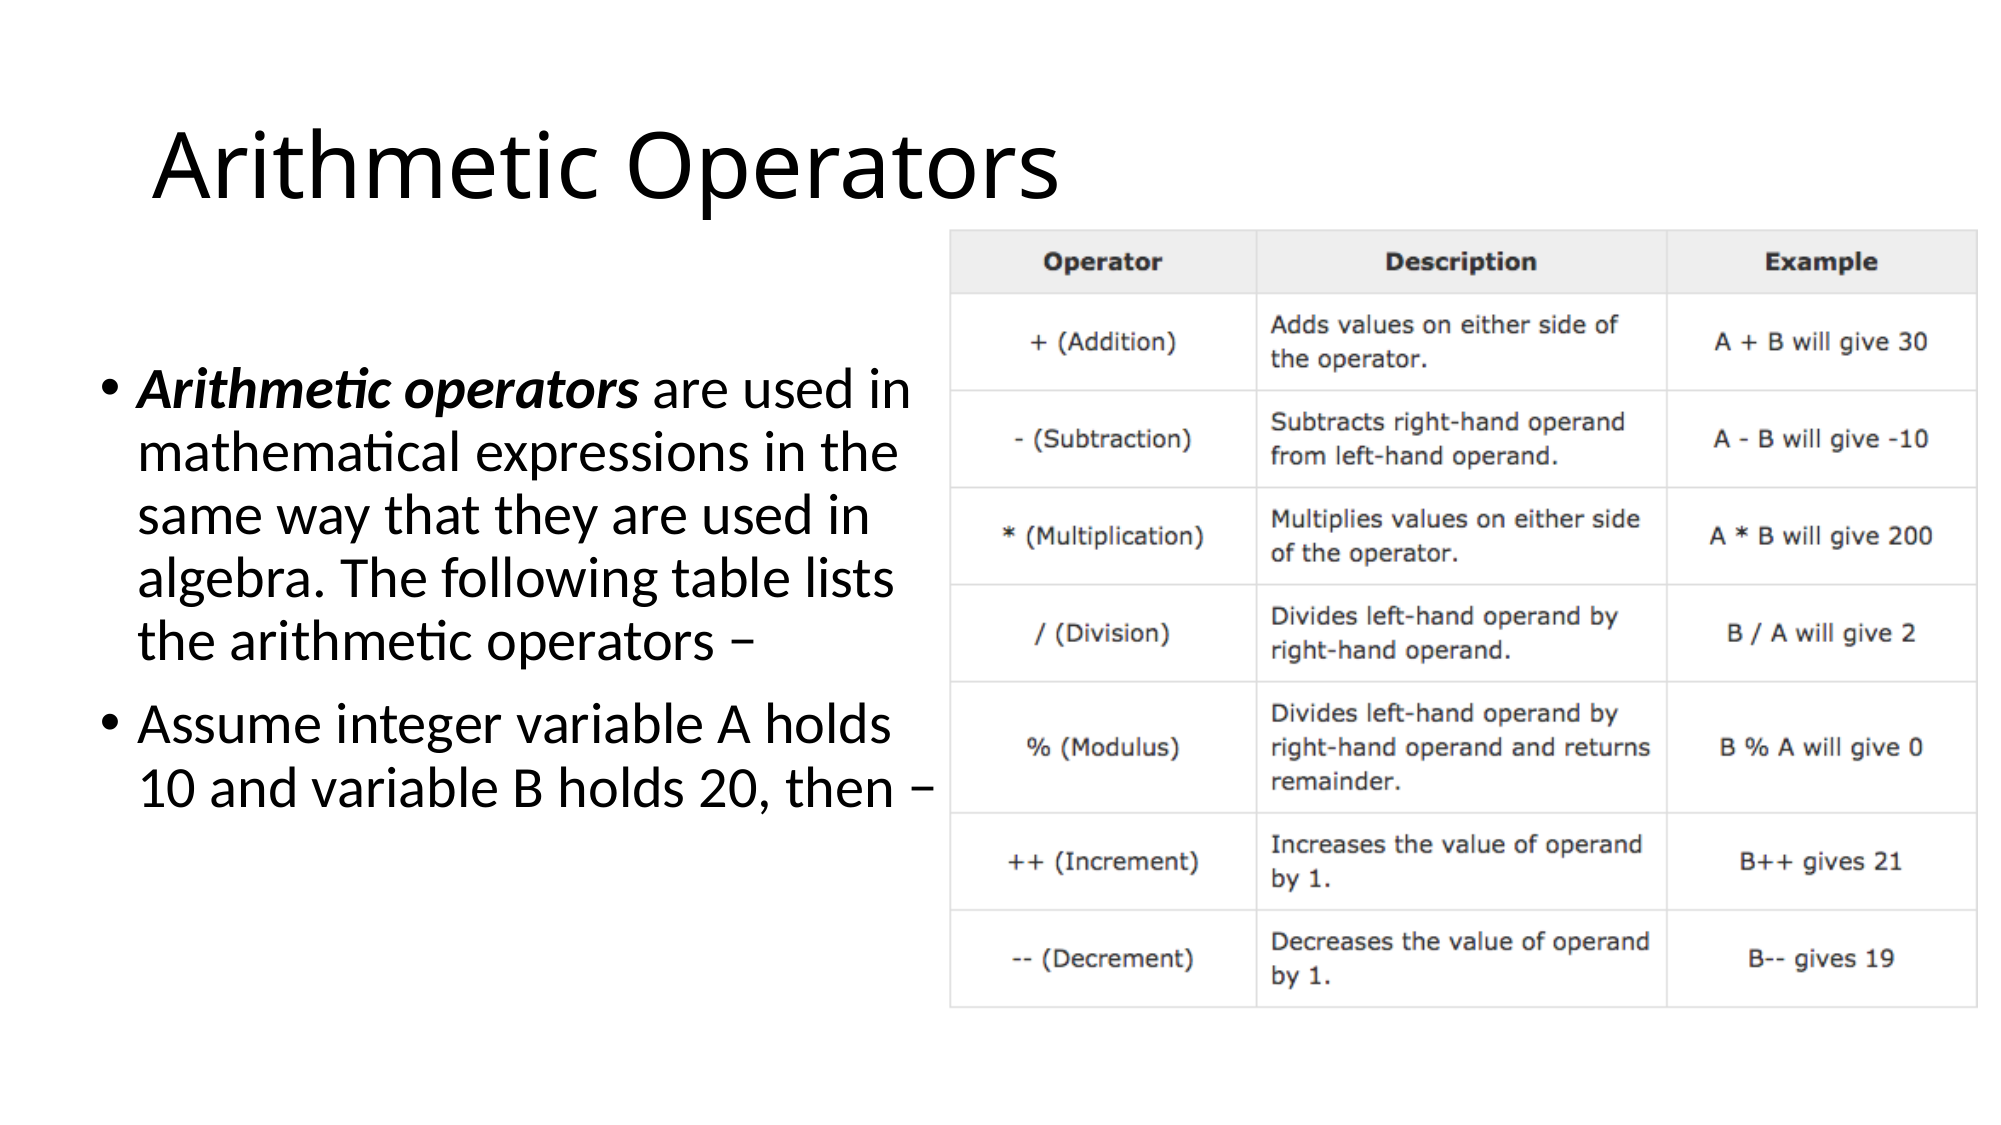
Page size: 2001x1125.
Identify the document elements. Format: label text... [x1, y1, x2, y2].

picture [948, 228, 1978, 1010]
list Arithmetic operators are used in mathematical expressions in the same way that they are used in algebra. The following table lists the arithmetic operators − Assume integer variable A holds 10 and variable B holds 20, then − [84, 350, 948, 1010]
title Arithmetic Operators [137, 59, 1863, 278]
